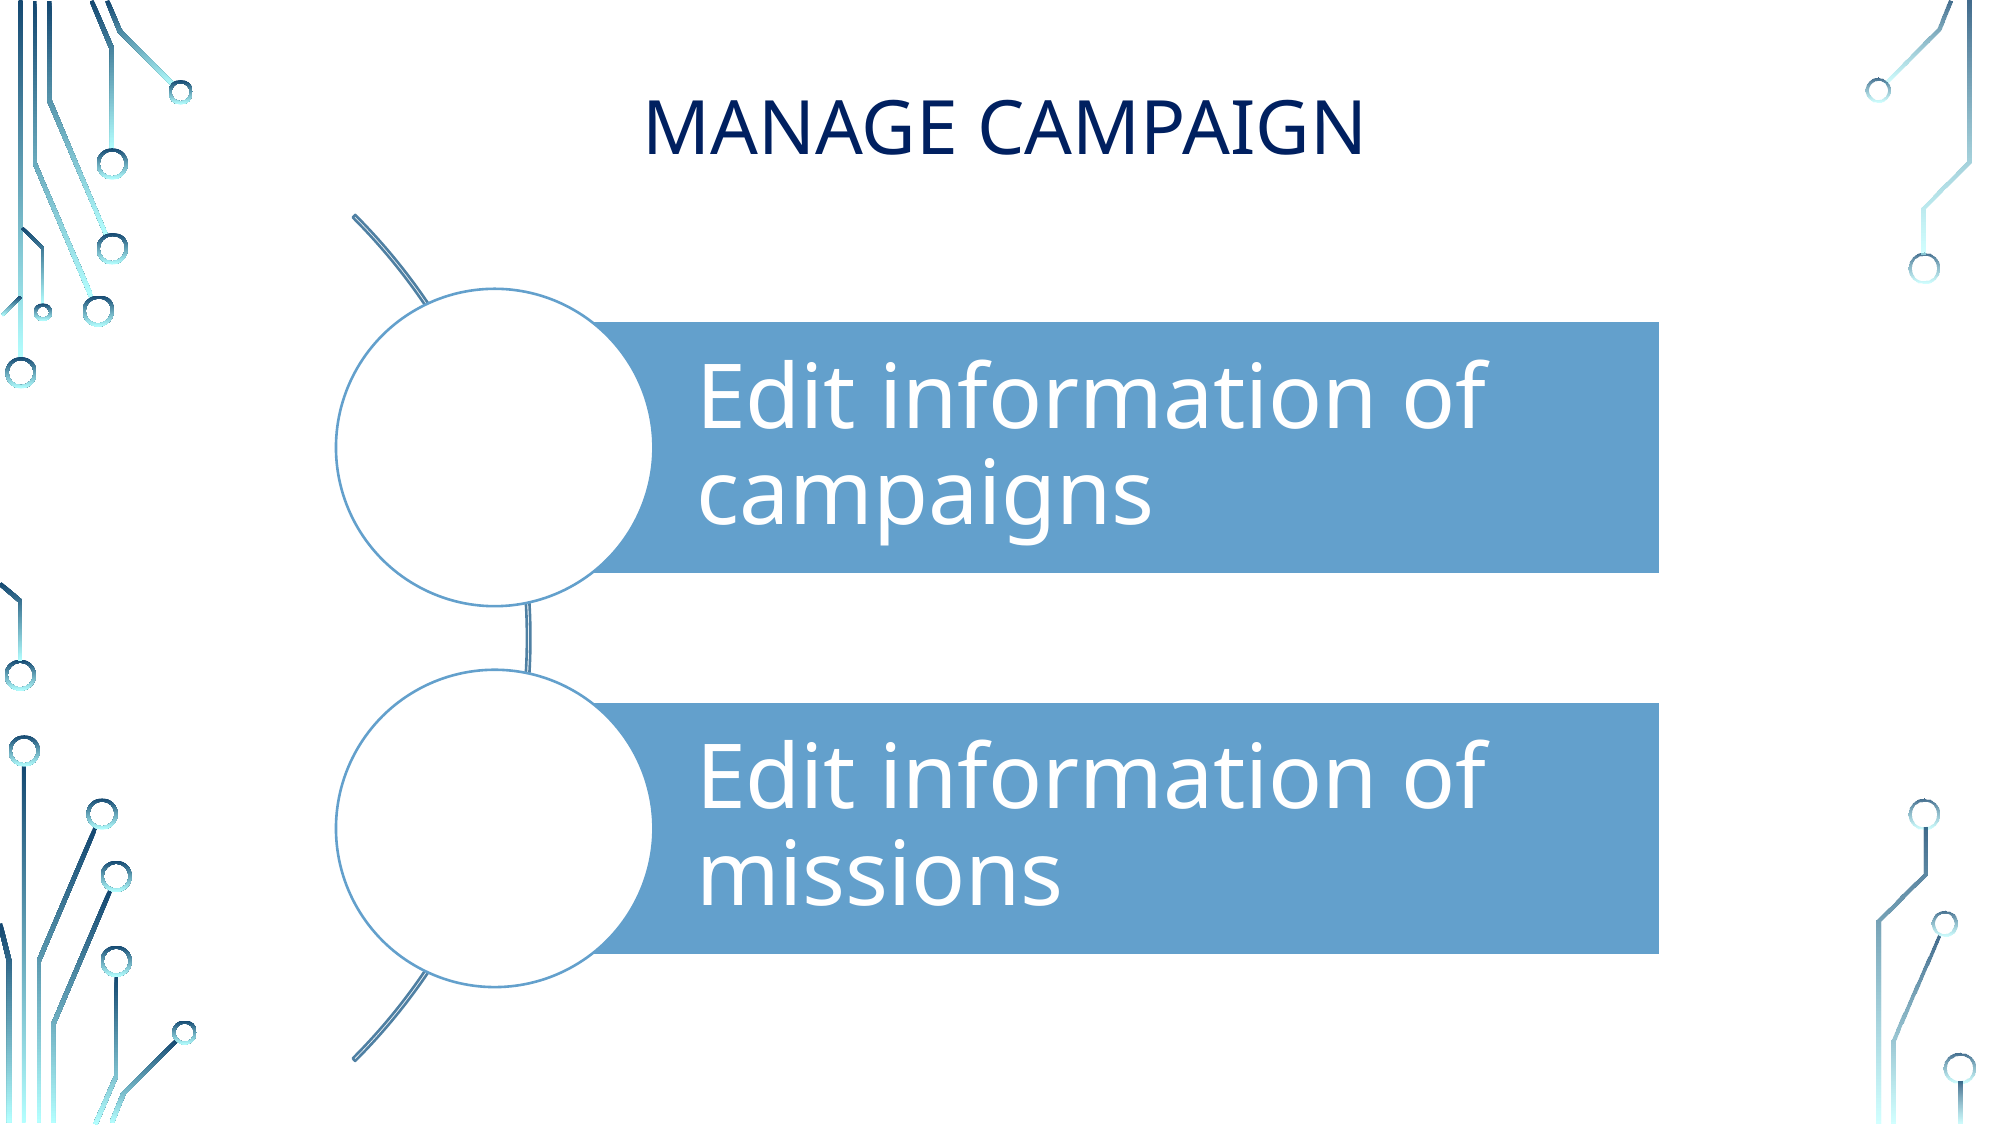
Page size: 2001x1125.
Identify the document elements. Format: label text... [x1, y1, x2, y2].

title Manage campaign [192, 8, 1818, 252]
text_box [330, 193, 1665, 1083]
